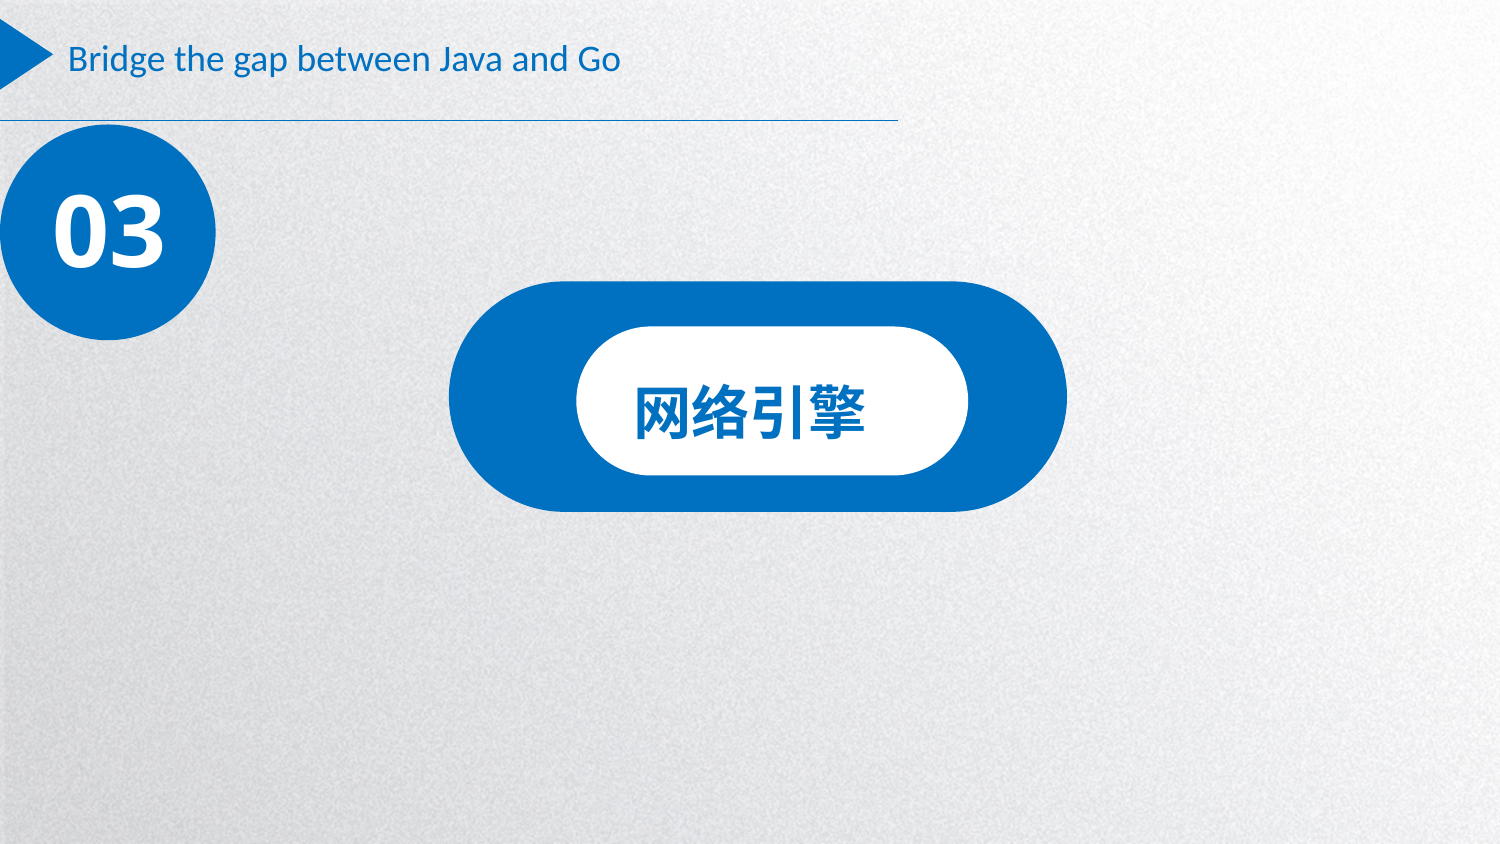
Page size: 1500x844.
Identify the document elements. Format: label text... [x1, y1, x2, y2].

text_box [447, 280, 1069, 513]
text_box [0, 124, 216, 341]
picture [0, 0, 1500, 844]
text_box 网络引擎 [601, 349, 898, 452]
text_box Bridge the gap between Java and Go [53, 26, 673, 87]
text_box [575, 325, 970, 477]
text_box [0, 17, 53, 91]
